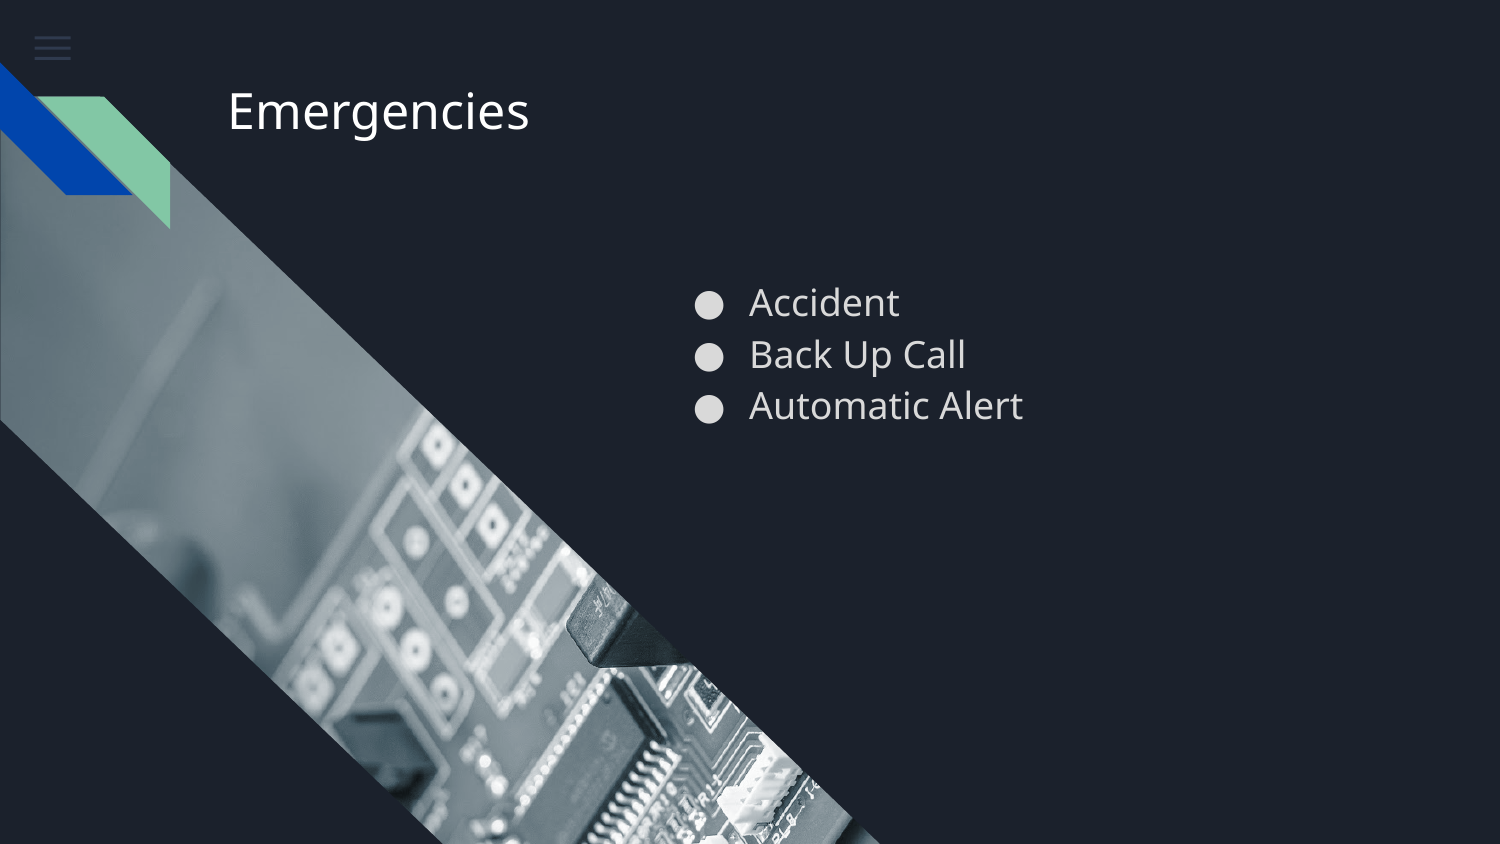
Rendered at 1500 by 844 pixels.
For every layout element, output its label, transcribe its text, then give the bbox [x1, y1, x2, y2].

list Accident Back Up Call Automatic Alert [659, 257, 1368, 547]
picture [0, 97, 880, 844]
title Emergencies [212, 64, 1368, 215]
